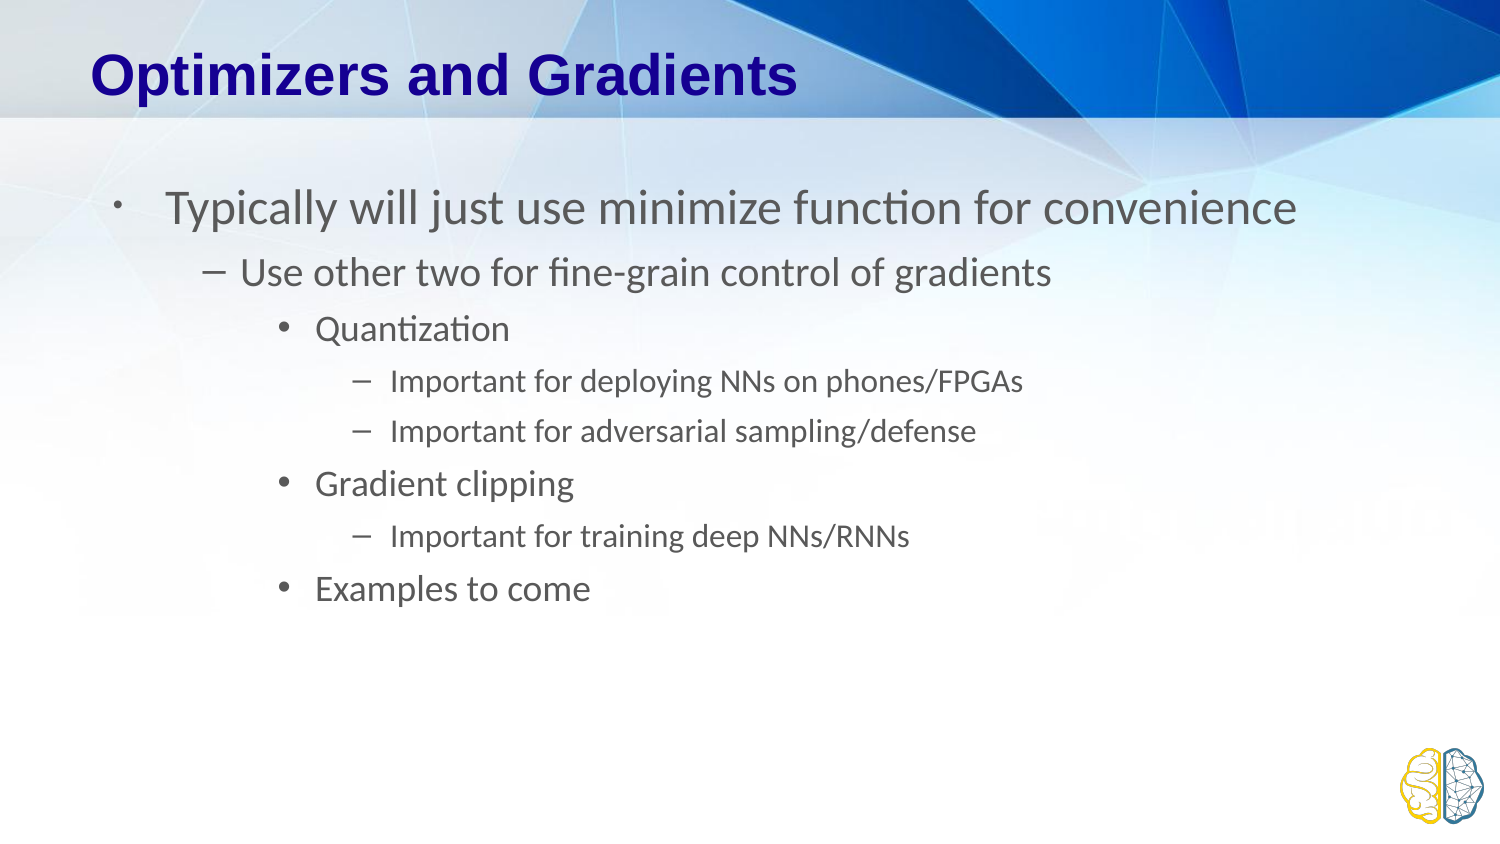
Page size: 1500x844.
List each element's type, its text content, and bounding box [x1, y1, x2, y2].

list Typically will just use minimize function for convenience Use other two for fine-grain control of gradients Quantization Important for deploying NNs on phones/FPGAs Important for adversarial sampling/defense Gradient clipping Important for training deep NNs/RNNs Examples to come [75, 159, 1425, 754]
picture [0, 0, 1500, 844]
title Optimizers and Gradients [75, 21, 1425, 122]
